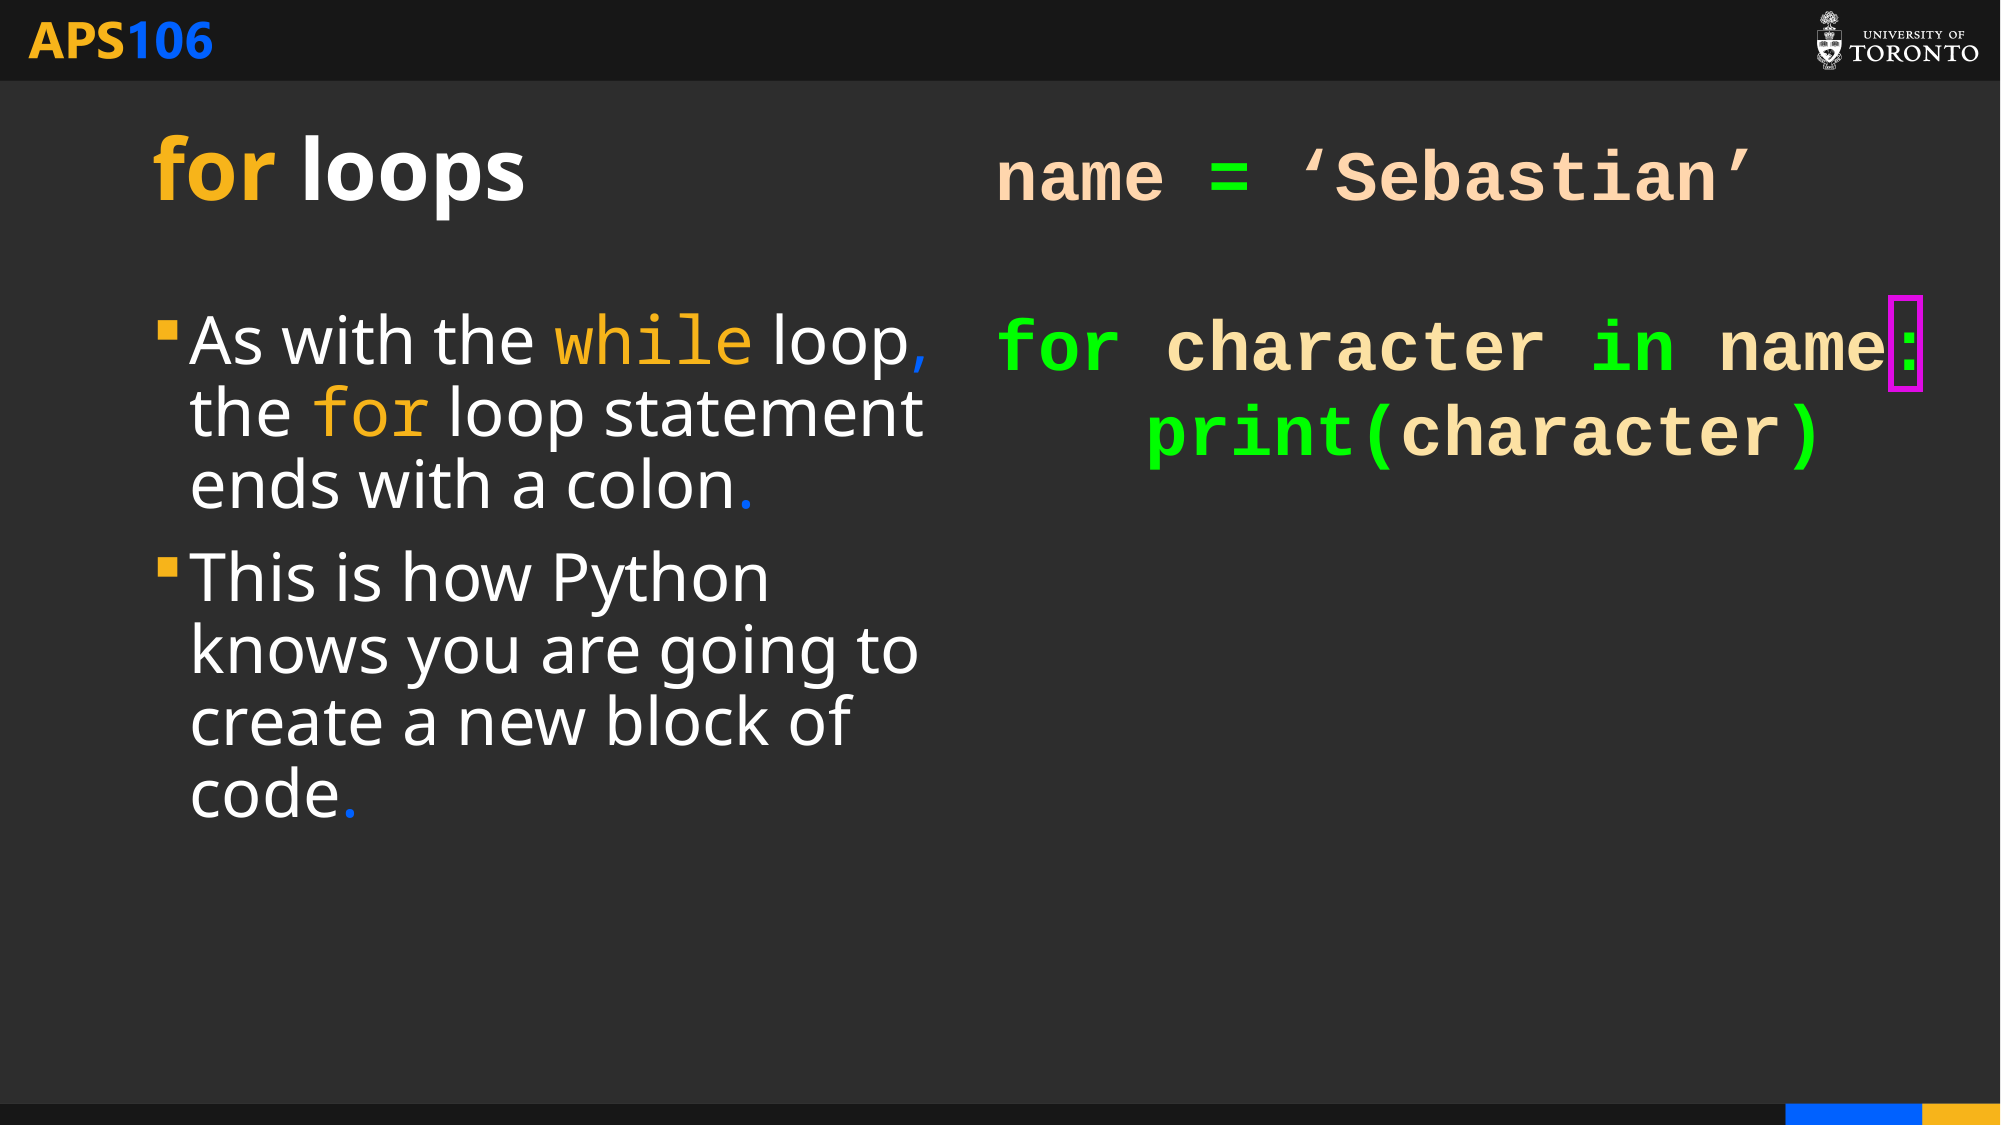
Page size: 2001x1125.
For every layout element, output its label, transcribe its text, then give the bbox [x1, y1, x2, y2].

title for loops [137, 119, 1863, 227]
text_box [1890, 297, 1921, 390]
text_box name = ‘Sebastian’ for character in name: print(character) Output: S e b a s t i a n [981, 122, 1946, 1097]
picture [0, 0, 2001, 1125]
list As with the while loop, the for loop statement ends with a colon. This is how Python knows you are going to create a new block of code. [137, 299, 958, 1093]
